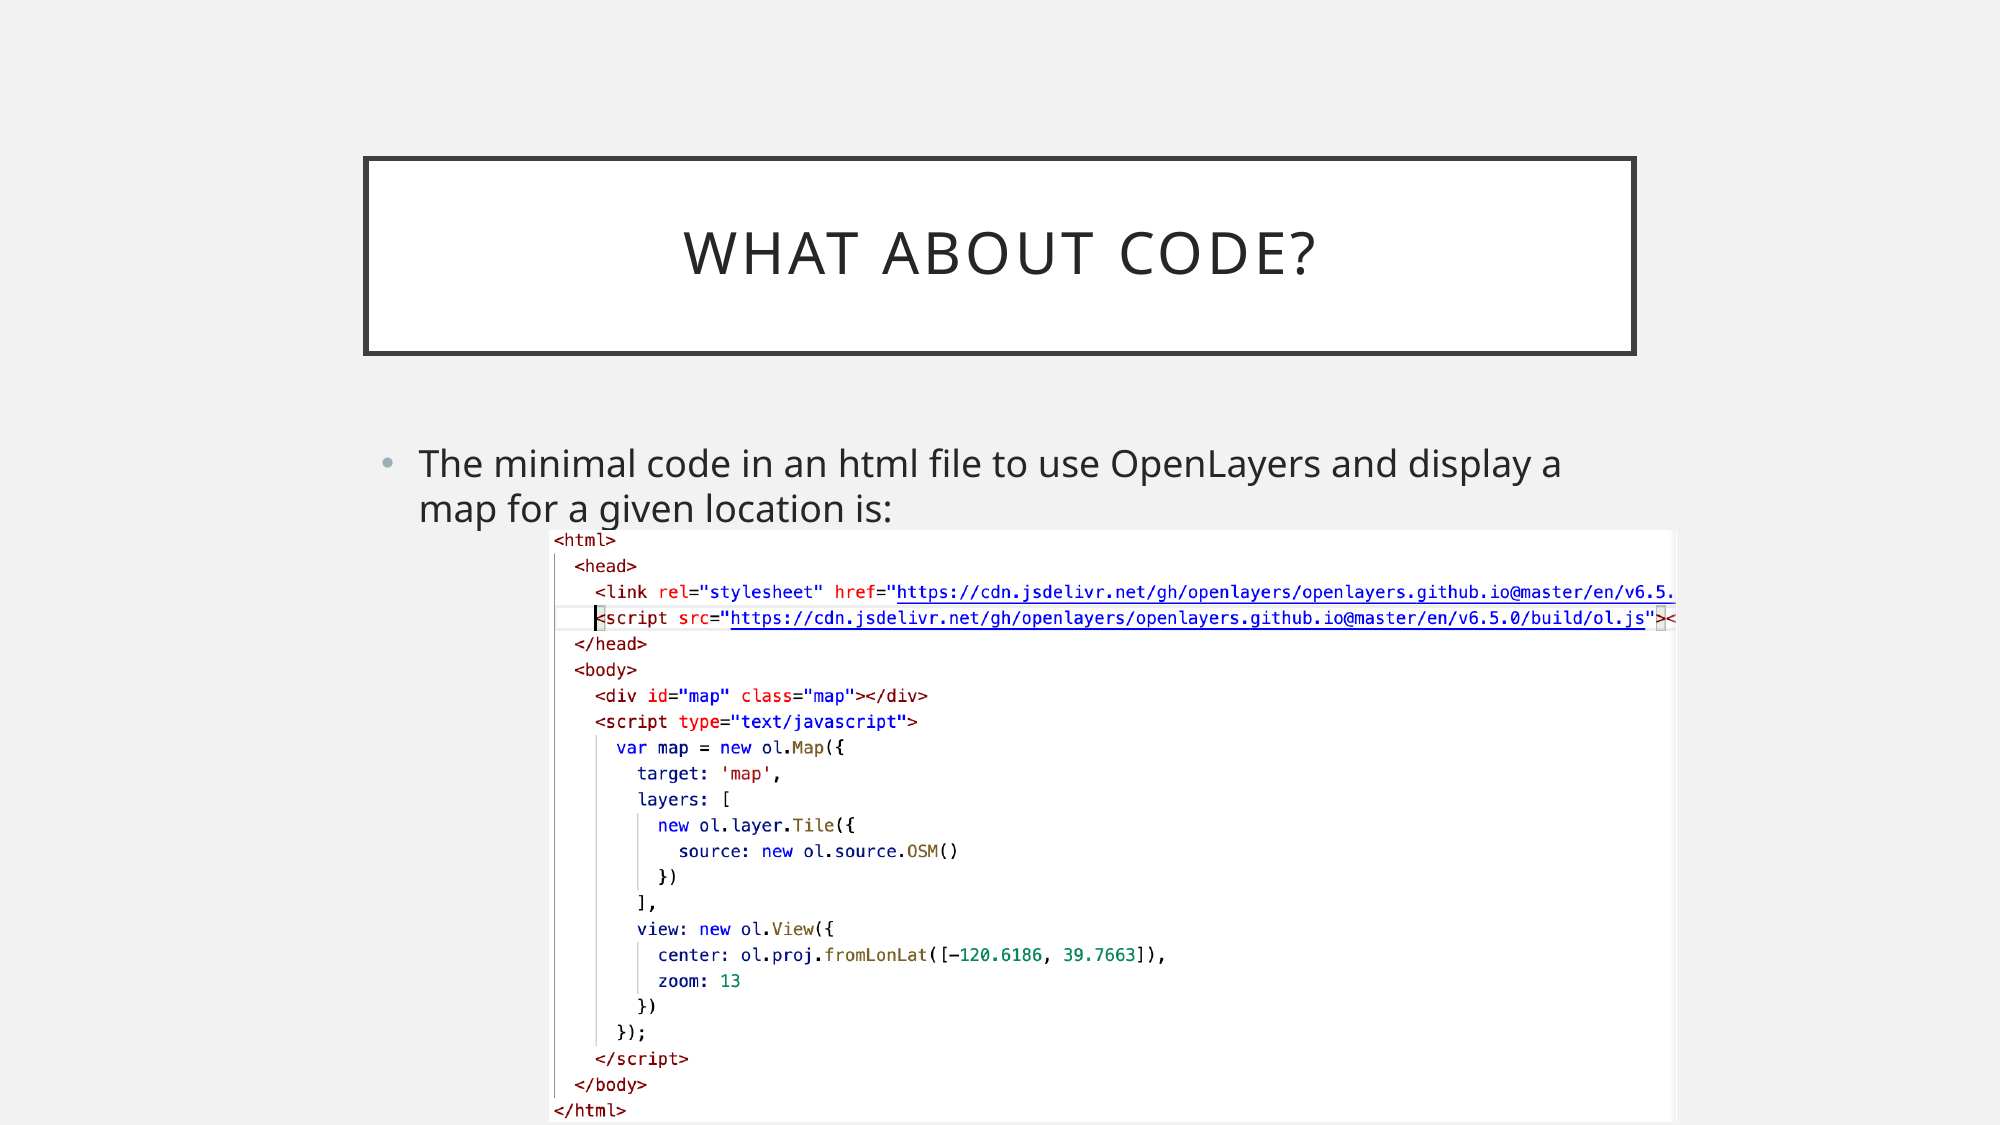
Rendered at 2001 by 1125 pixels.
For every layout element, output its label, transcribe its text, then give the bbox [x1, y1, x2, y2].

list The minimal code in an html file to use OpenLayers and display a map for a given location is: [366, 432, 1634, 942]
title What About CODE? [363, 156, 1637, 356]
picture [549, 530, 1677, 1122]
